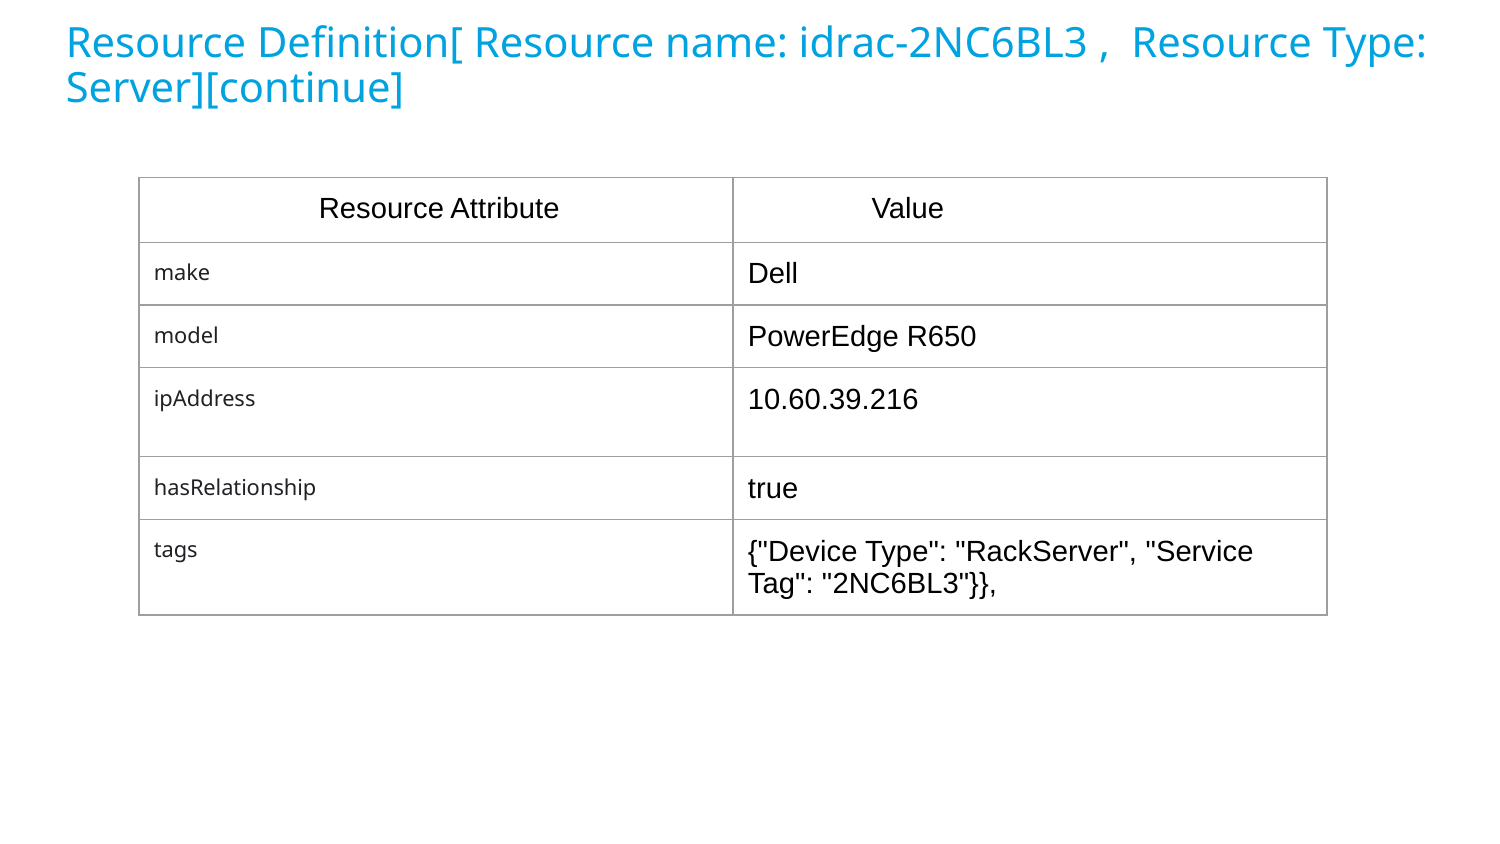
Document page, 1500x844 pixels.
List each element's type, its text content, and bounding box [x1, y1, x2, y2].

table_cell tags [140, 520, 732, 614]
table_cell 10.60.39.216 [734, 368, 1326, 456]
table_cell ipAddress [140, 368, 732, 456]
table_cell Dell [734, 243, 1326, 304]
table_cell hasRelationship [140, 457, 732, 519]
table_header Value [734, 178, 1326, 242]
title Resource Definition[ Resource name: idrac-2NC6BL3 , Resource Type: Server][continue] [54, 28, 1477, 118]
table_cell PowerEdge R650 [734, 306, 1326, 367]
table_cell true [734, 457, 1326, 519]
table_cell model [140, 306, 732, 367]
table_cell make [140, 243, 732, 304]
table_header Resource Attribute [140, 178, 732, 242]
table_cell {"Device Type": "RackServer", "Service Tag": "2NC6BL3"}}, [734, 520, 1326, 614]
